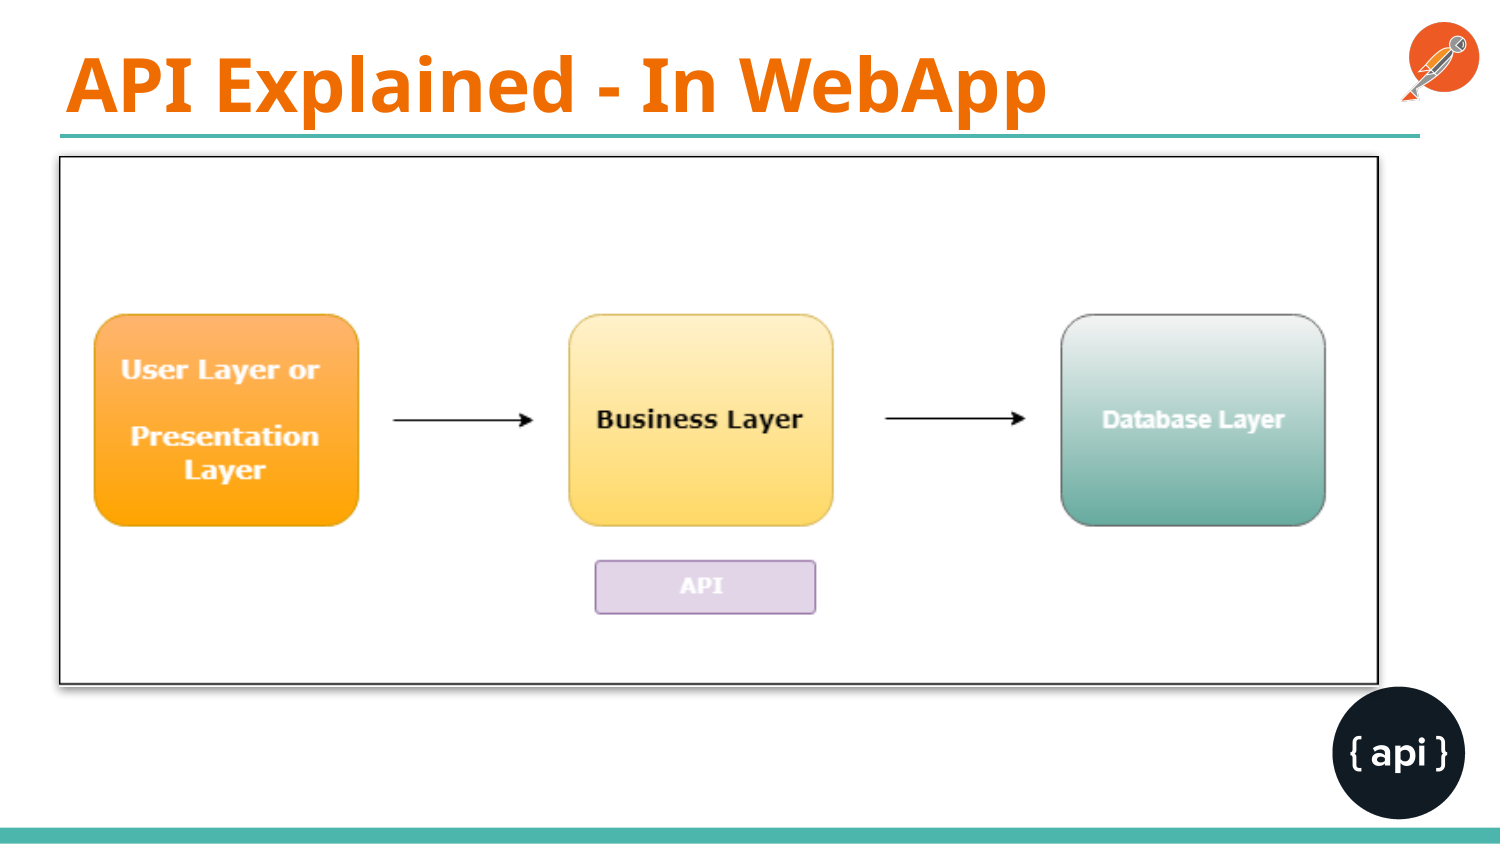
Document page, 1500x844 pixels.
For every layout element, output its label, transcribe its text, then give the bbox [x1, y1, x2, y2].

text_box [59, 133, 1422, 139]
title API Explained - In WebApp [51, 22, 1449, 139]
picture [59, 155, 1491, 844]
picture [1400, 22, 1480, 102]
